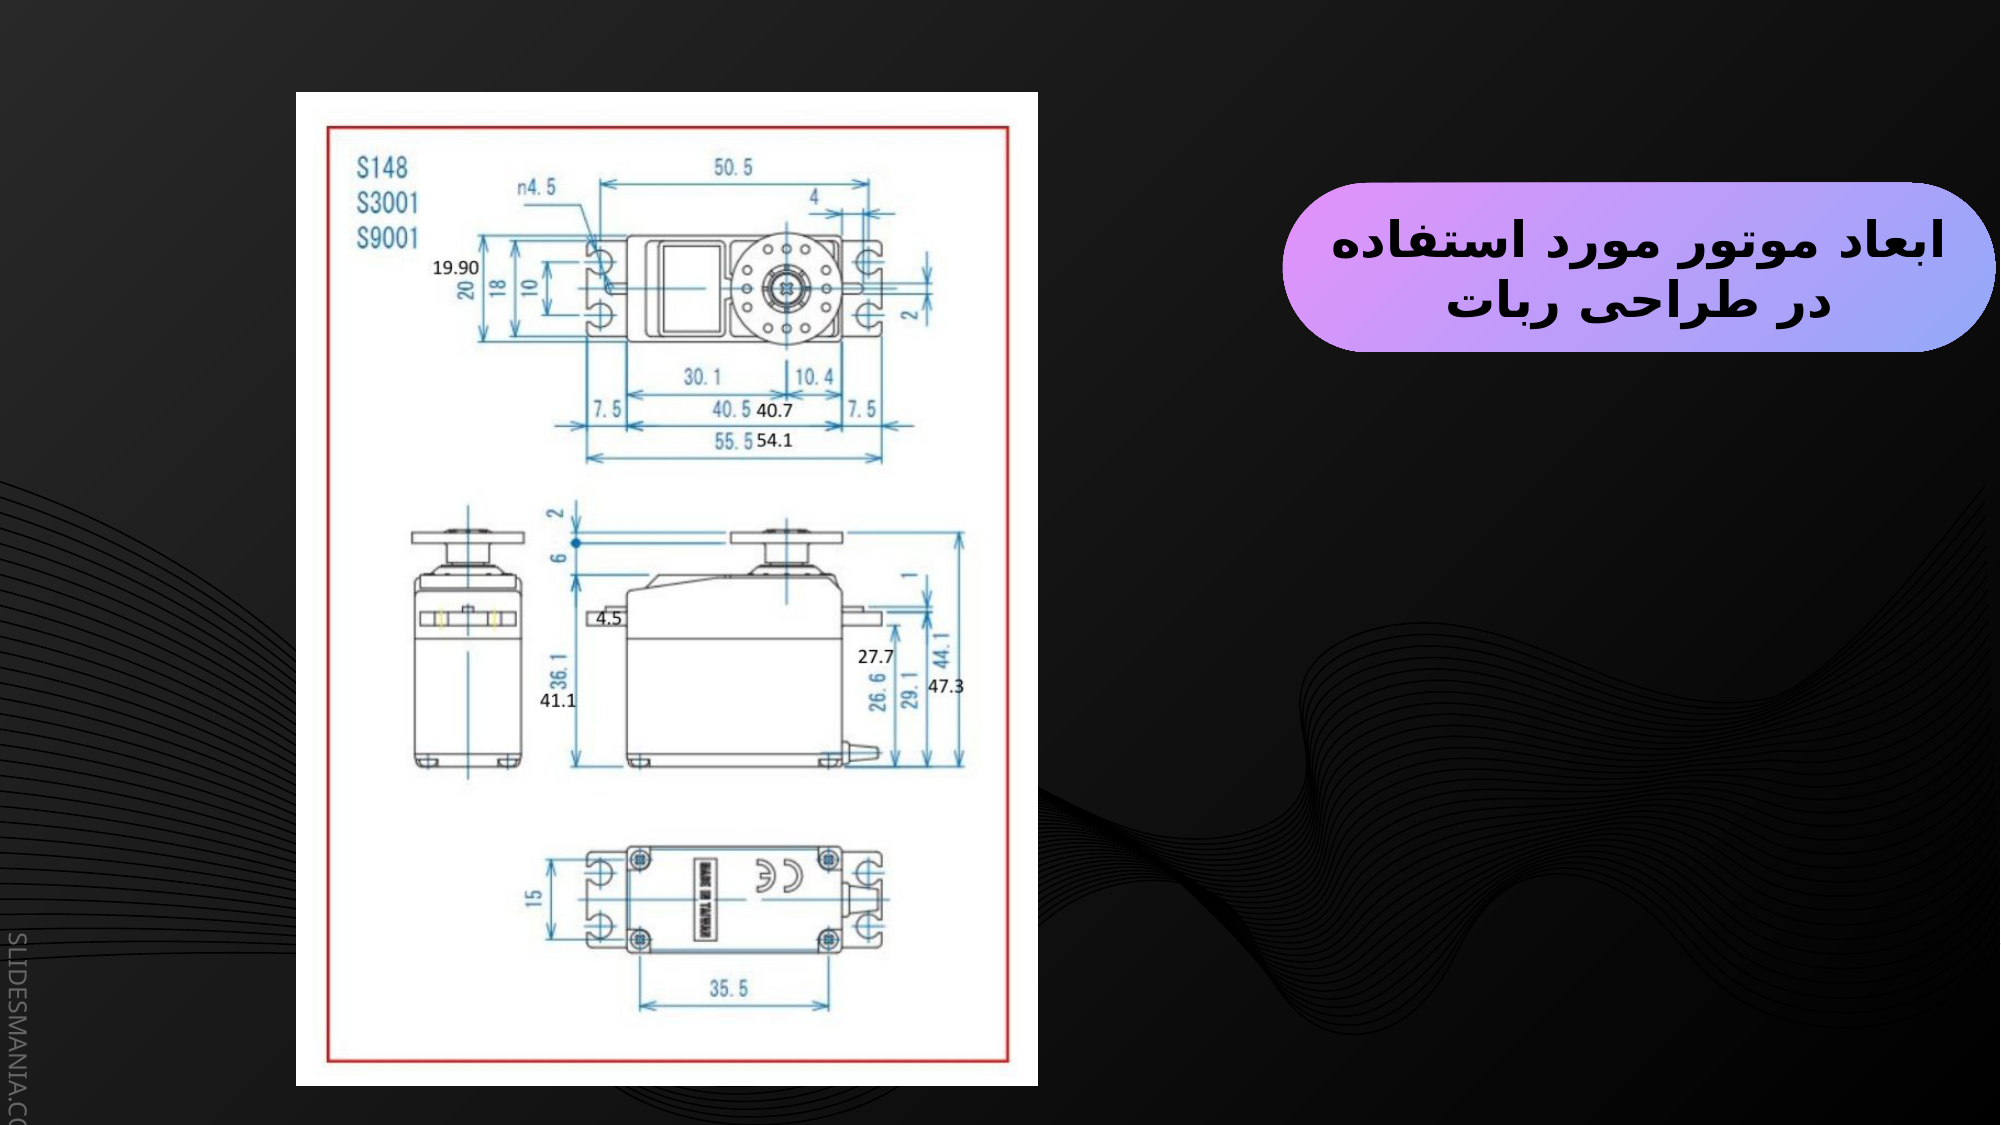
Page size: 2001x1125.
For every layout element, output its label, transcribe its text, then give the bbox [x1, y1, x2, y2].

picture [296, 92, 1038, 1086]
text_box ابعاد موتور مورد استفاده در طراحی ربات [1282, 182, 1996, 352]
